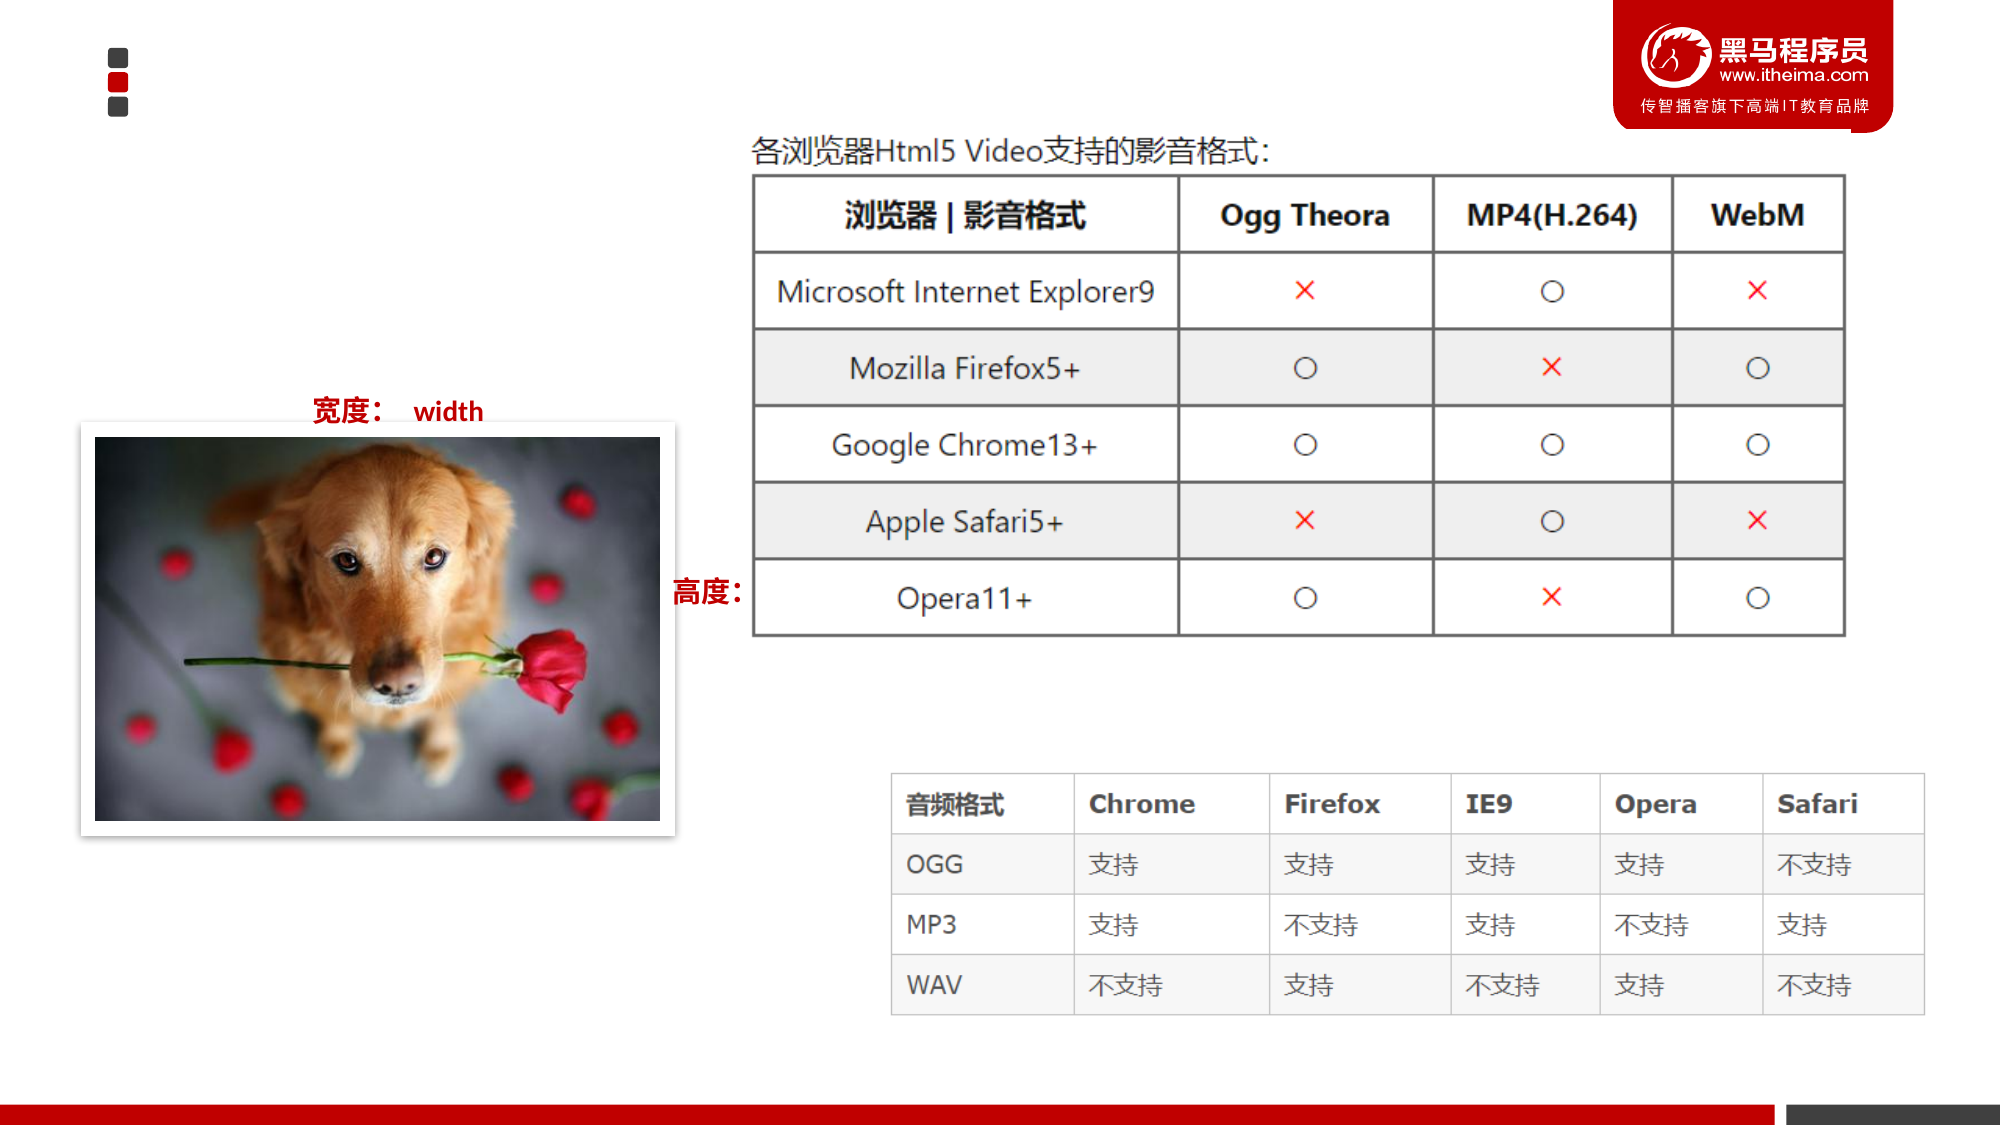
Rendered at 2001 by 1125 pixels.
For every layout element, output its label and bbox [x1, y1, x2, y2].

text_box [94, 384, 863, 822]
picture [743, 129, 1851, 643]
picture [1616, 11, 1894, 125]
picture [886, 768, 1929, 1018]
